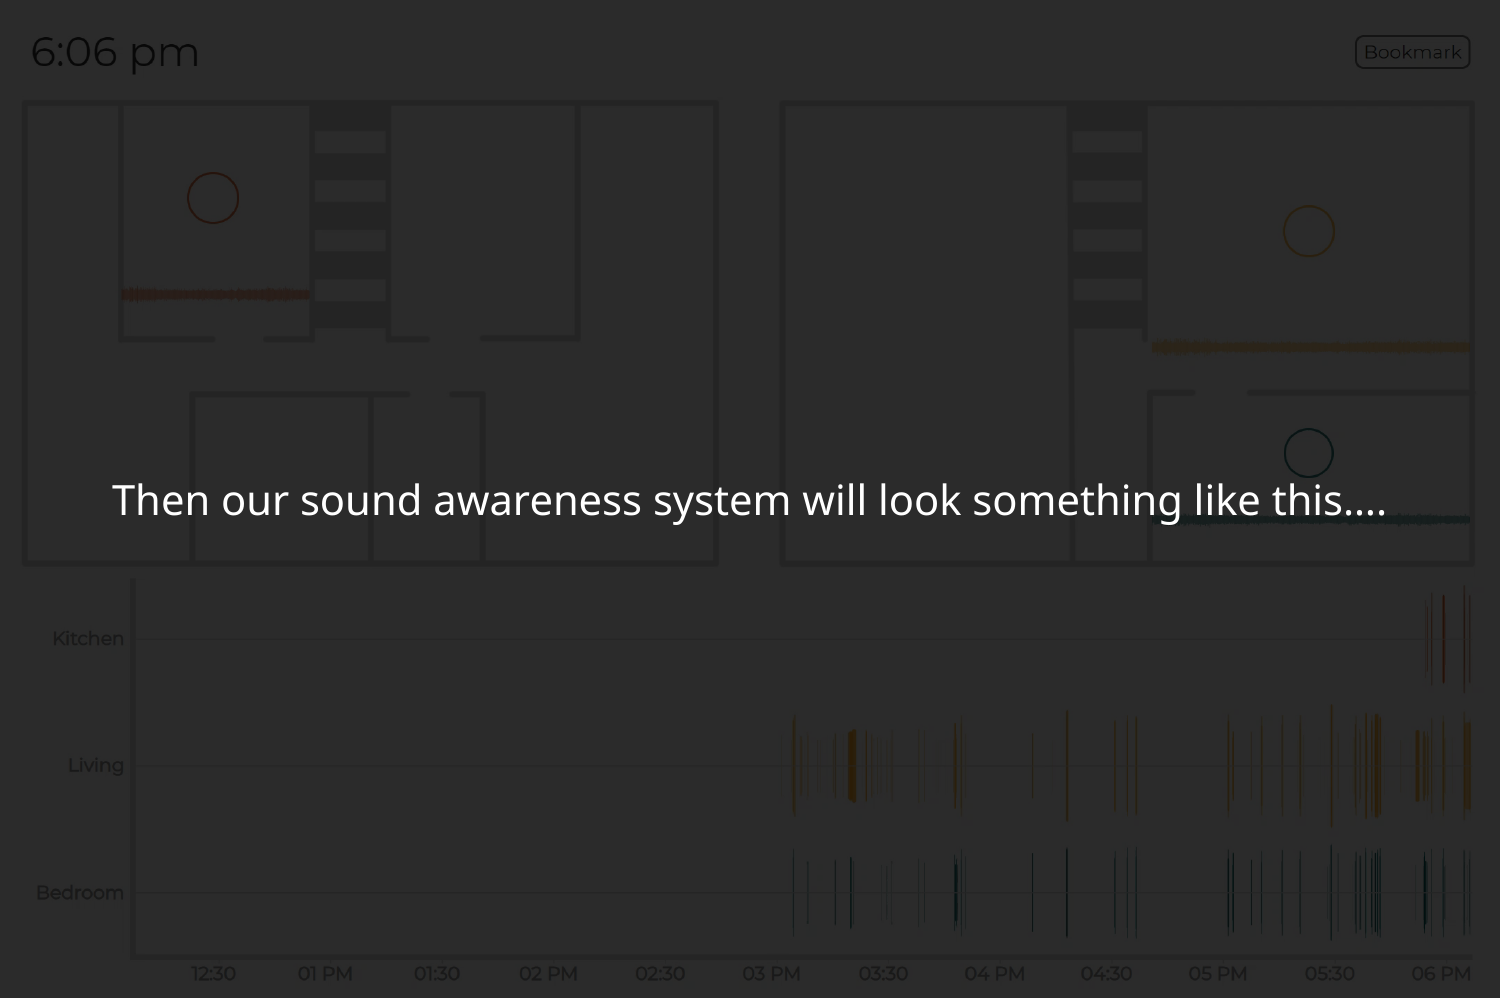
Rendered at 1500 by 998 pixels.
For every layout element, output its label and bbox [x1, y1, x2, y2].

text_box [0, 0, 1500, 998]
